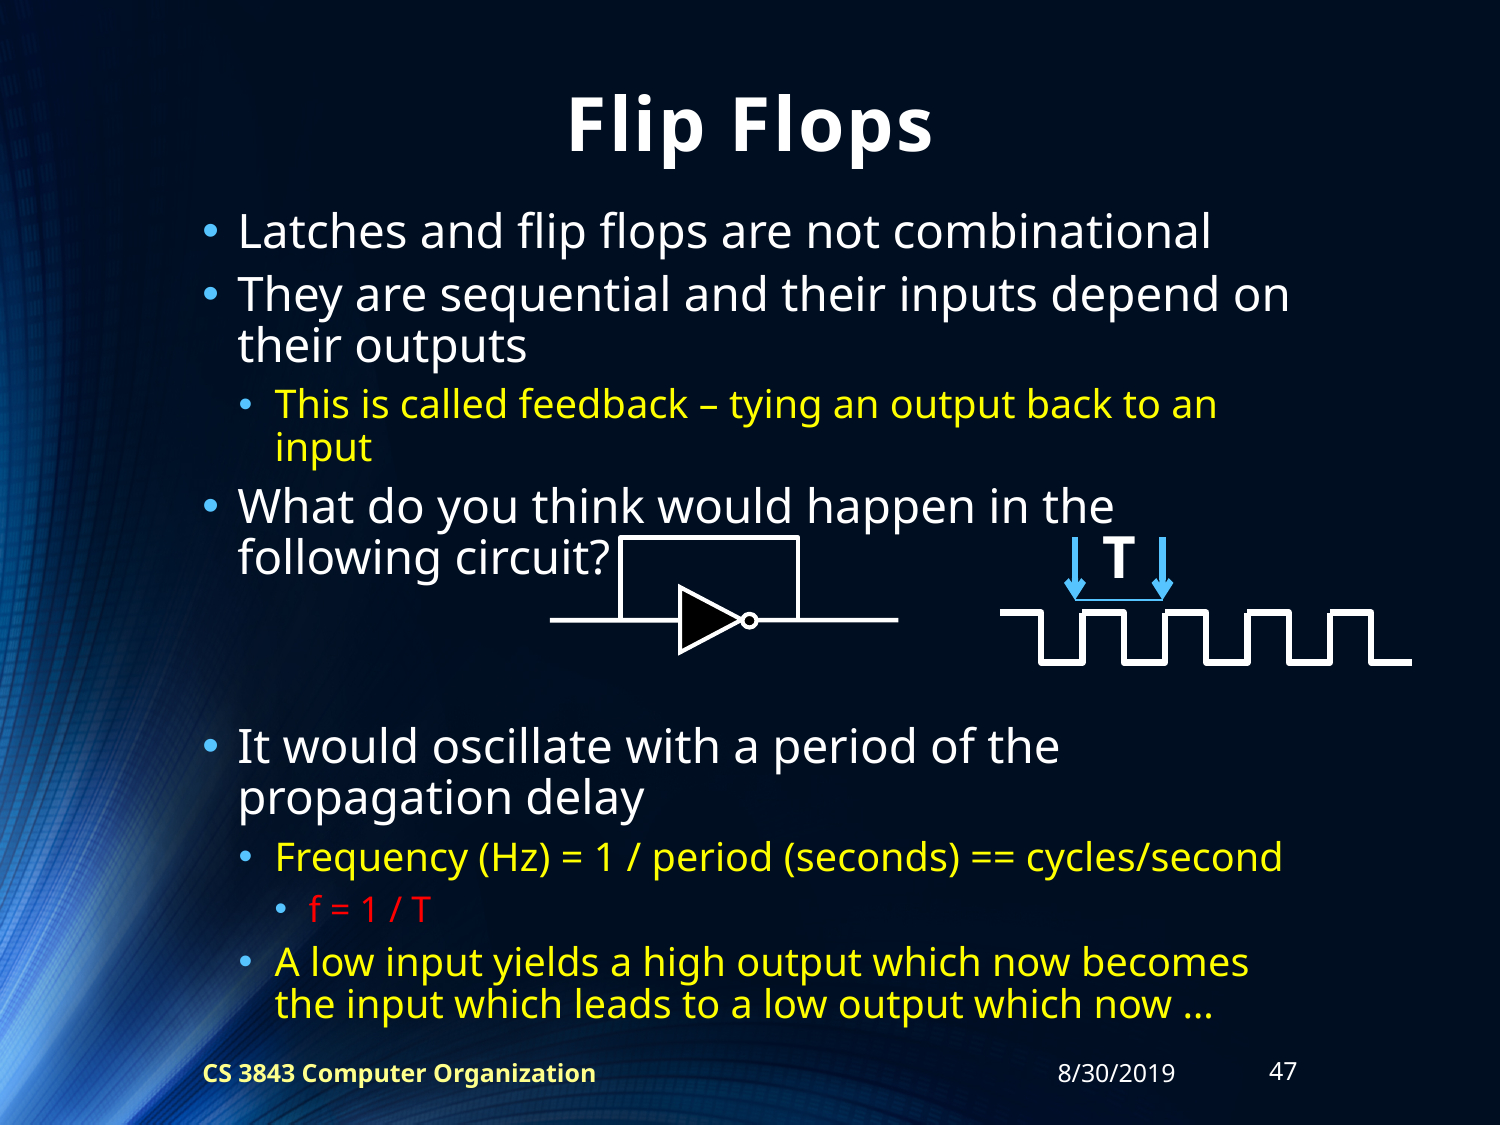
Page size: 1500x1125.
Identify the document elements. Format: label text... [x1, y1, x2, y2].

footer CS 3843 Computer Organization [187, 1050, 994, 1096]
picture [0, 0, 1500, 1125]
text_box T [1087, 512, 1152, 598]
list Latches and flip flops are not combinational They are sequential and their inputs depend on their outputs This is called feedback – tying an output back to an input What do you think would happen in the following circuit? It would oscillate with a period of the propagation delay Frequency (Hz) = 1 / period (seconds) == cycles/second f = 1 / T A low input yields a high output which now becomes the input which leads to a low output which now … [187, 200, 1312, 1050]
title Flip Flops [187, 62, 1313, 175]
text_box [999, 612, 1413, 663]
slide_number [1012, 1050, 1191, 1096]
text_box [549, 537, 899, 653]
slide_number 47 [1209, 1050, 1313, 1096]
